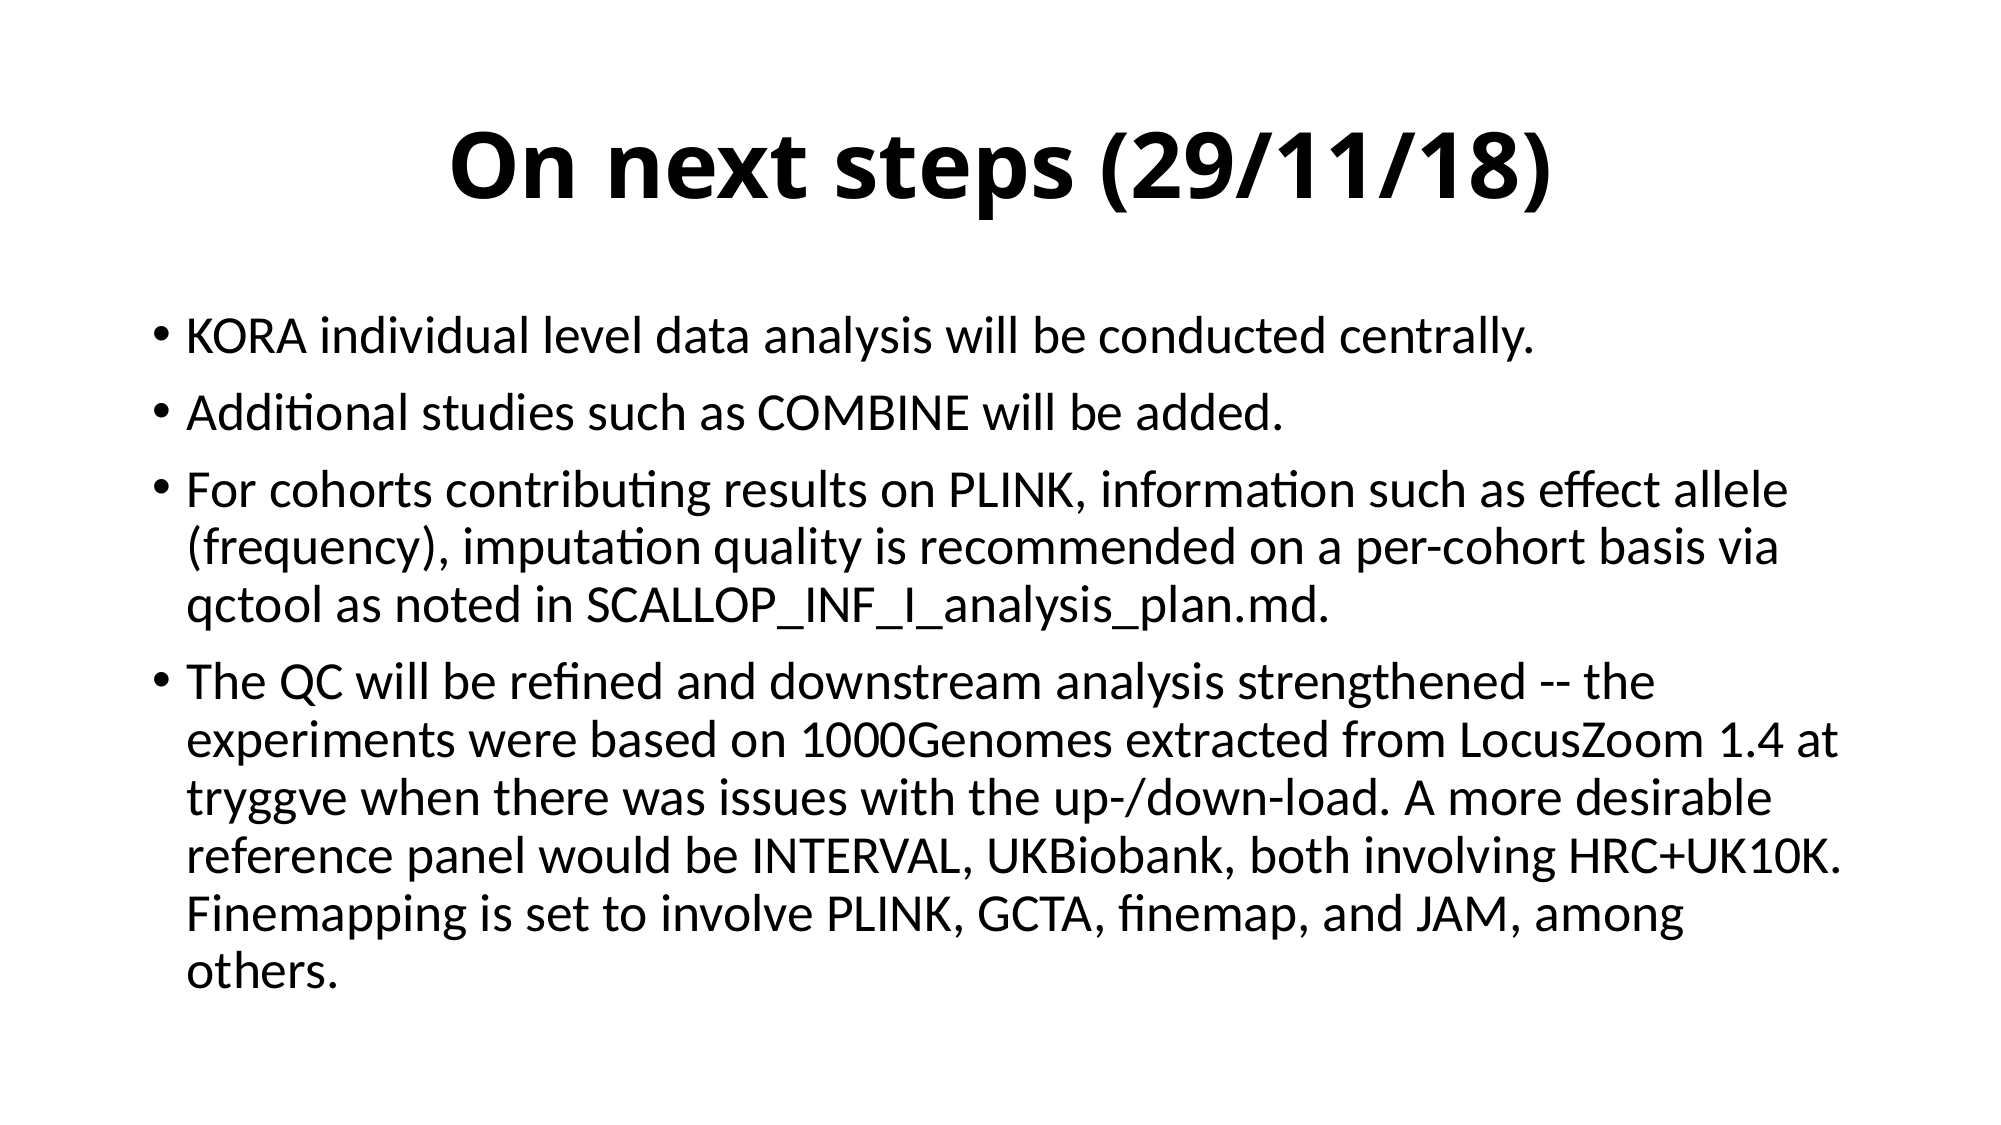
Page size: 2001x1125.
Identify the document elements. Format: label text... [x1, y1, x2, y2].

list KORA individual level data analysis will be conducted centrally. Additional studies such as COMBINE will be added. For cohorts contributing results on PLINK, information such as effect allele (frequency), imputation quality is recommended on a per-cohort basis via qctool as noted in SCALLOP_INF_I_analysis_plan.md. The QC will be refined and downstream analysis strengthened -- the experiments were based on 1000Genomes extracted from LocusZoom 1.4 at tryggve when there was issues with the up-/down-load. A more desirable reference panel would be INTERVAL, UKBiobank, both involving HRC+UK10K. Finemapping is set to involve PLINK, GCTA, finemap, and JAM, among others. [137, 299, 1863, 1014]
title On next steps (29/11/18) [137, 59, 1863, 278]
